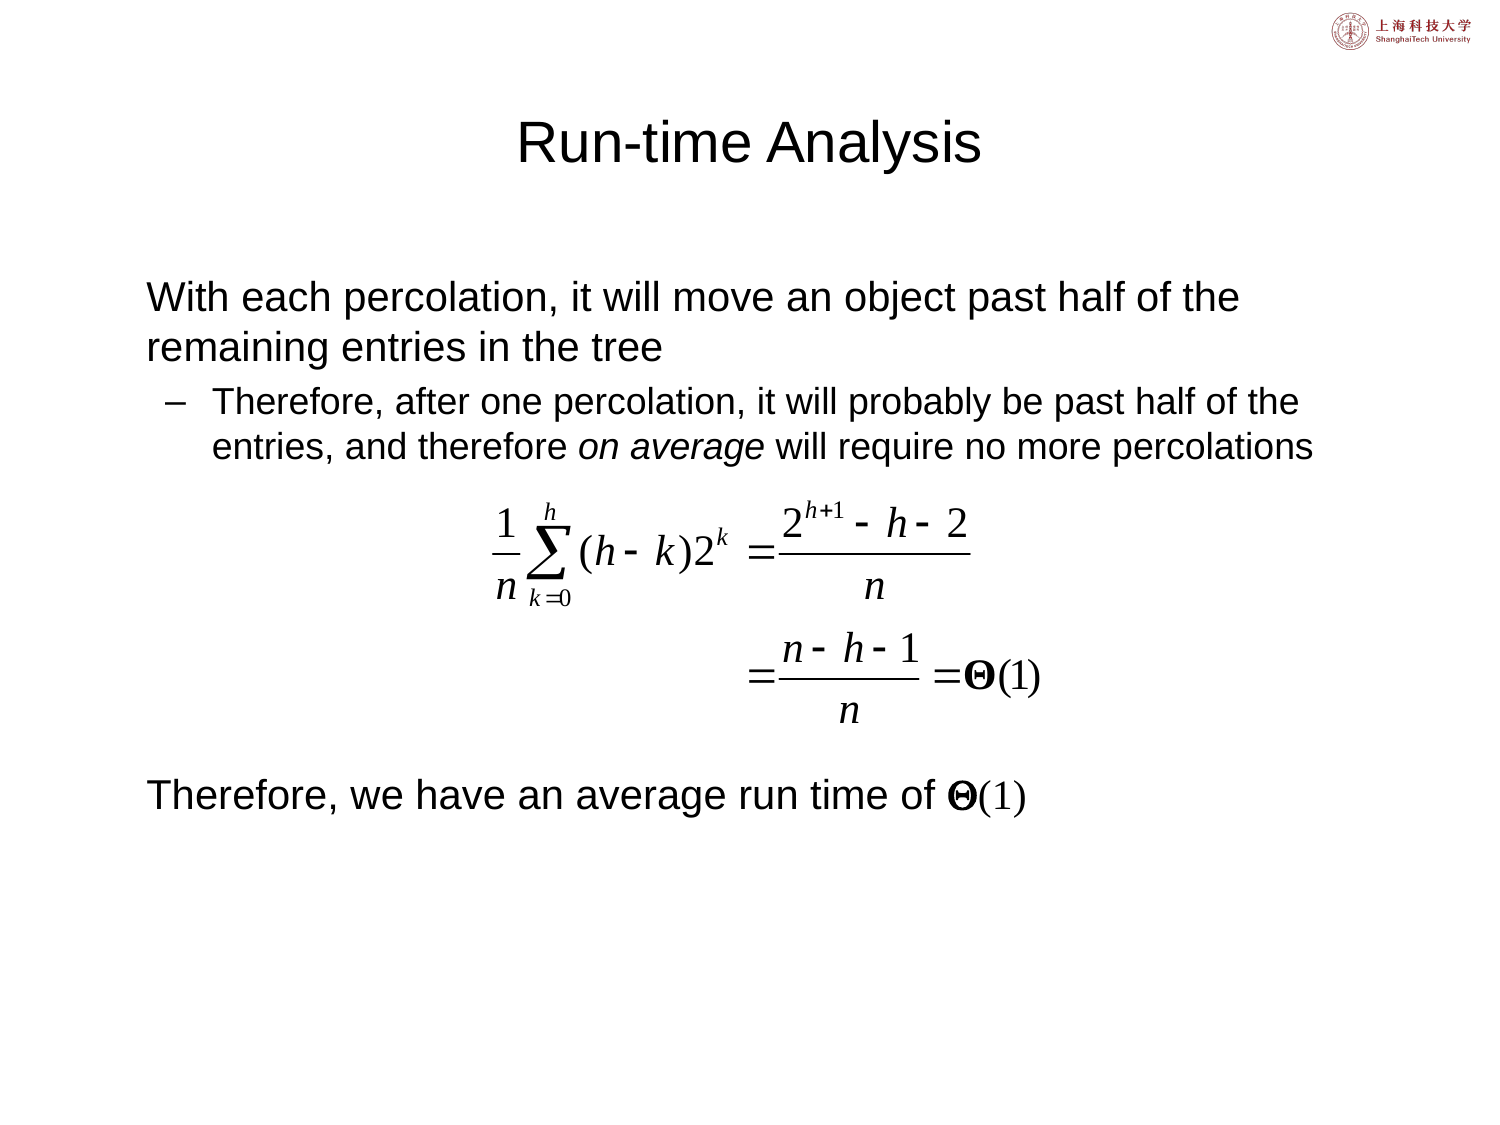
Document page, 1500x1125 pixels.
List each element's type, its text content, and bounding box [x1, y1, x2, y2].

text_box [485, 491, 1050, 732]
picture [1327, 0, 1478, 109]
list With each percolation, it will move an object past half of the remaining entries in the tree Therefore, after one percolation, it will probably be past half of the entries, and therefore on average will require no more percolations Therefore, we have an average run time of Q(1) [75, 262, 1425, 1005]
title Run-time Analysis [75, 45, 1425, 233]
